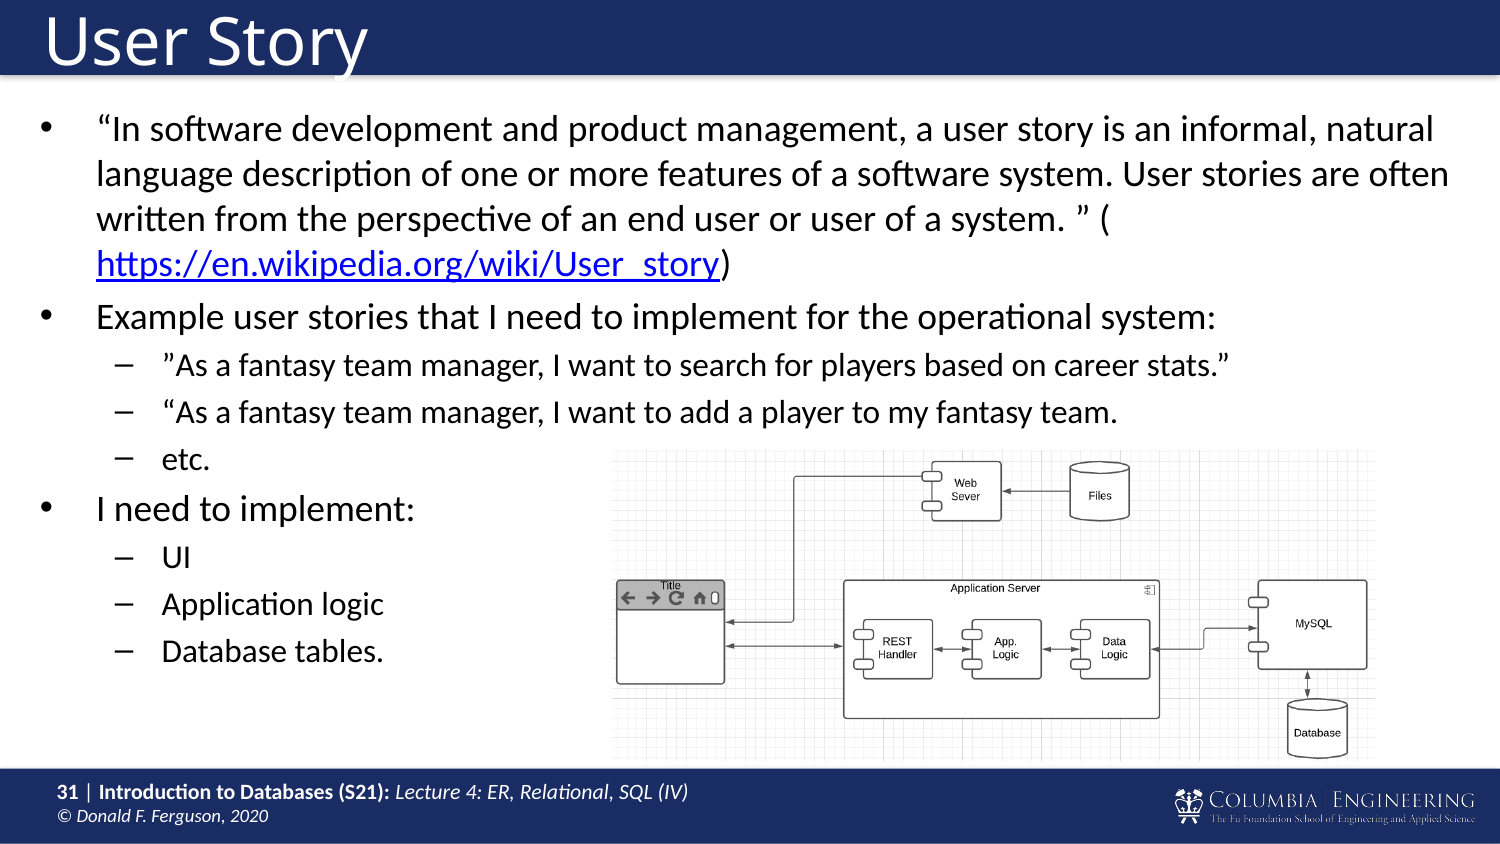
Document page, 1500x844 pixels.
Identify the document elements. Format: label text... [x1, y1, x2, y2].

list “In software development and product management, a user story is an informal, natural language description of one or more features of a software system. User stories are often written from the perspective of an end user or user of a system. ” (https://en.wikipedia.org/wiki/User_story) Example user stories that I need to implement for the operational system: ”As a fantasy team manager, I want to search for players based on career stats.” “As a fantasy team manager, I want to add a player to my fantasy team. etc. I need to implement: UI Application logic Database tables. [24, 96, 1475, 760]
title User Story [28, 0, 1450, 73]
picture [612, 450, 1376, 762]
